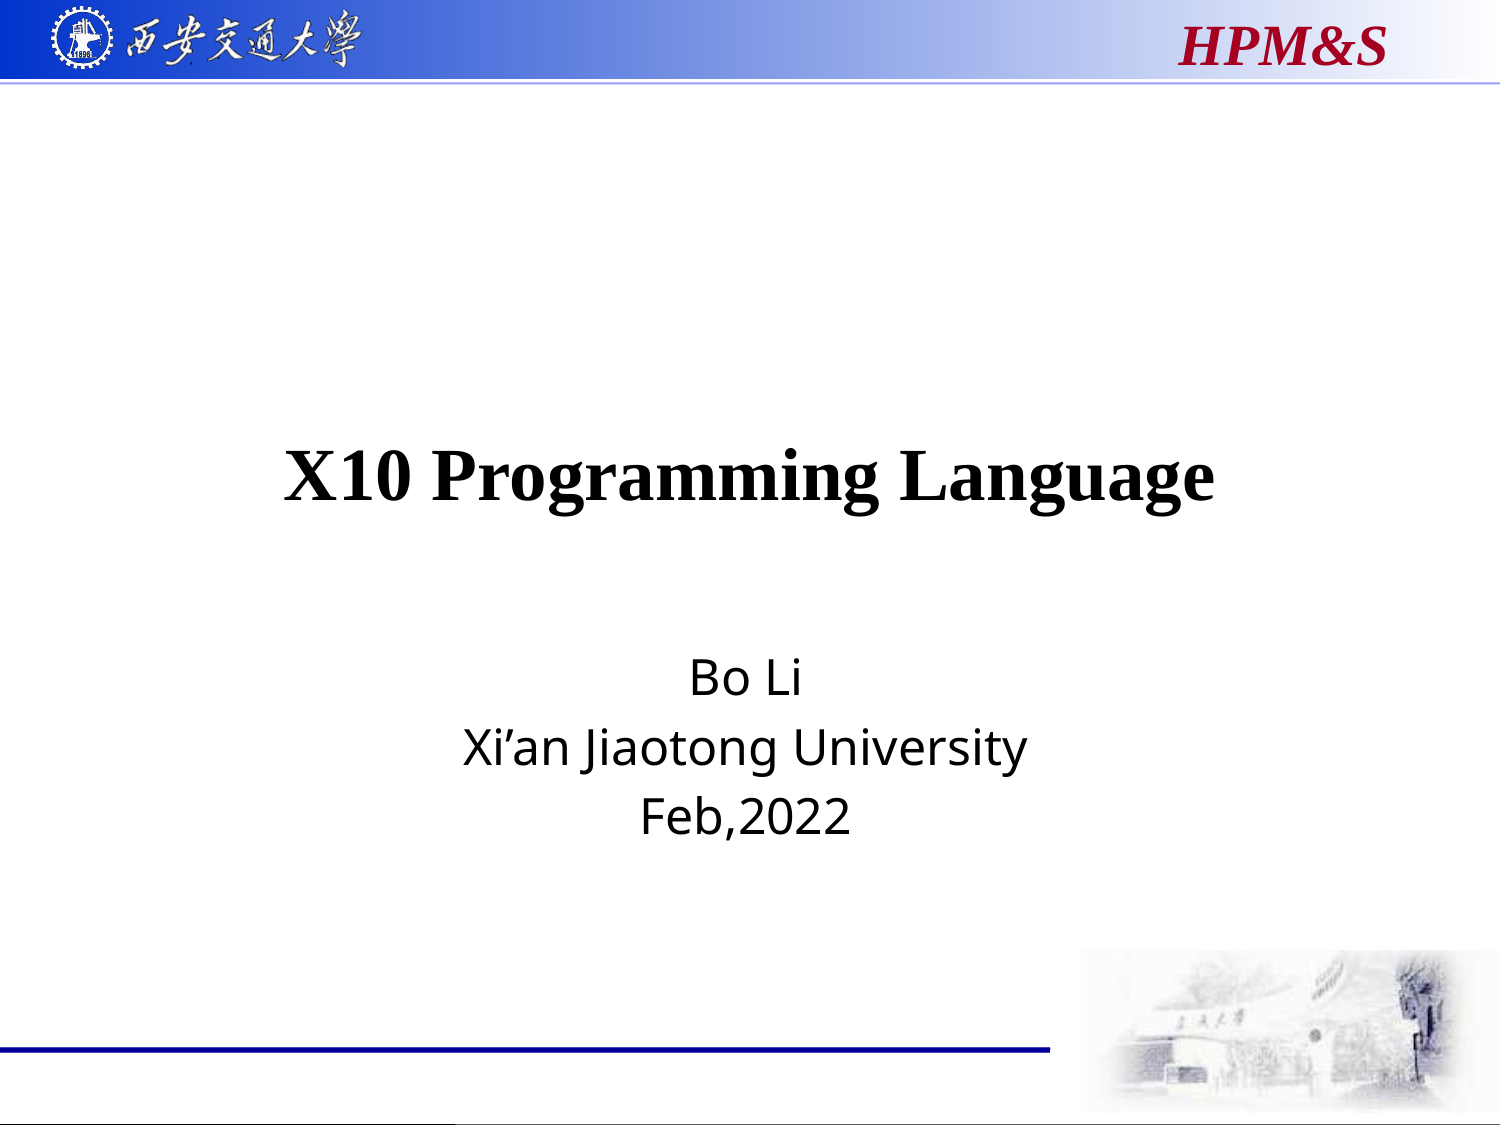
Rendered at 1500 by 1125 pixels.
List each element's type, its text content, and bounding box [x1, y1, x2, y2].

picture [1081, 950, 1500, 1113]
picture [125, 10, 363, 67]
title X10 Programming Language [112, 349, 1388, 591]
text_box Bo Li Xi’an Jiaotong University Feb,2022 [283, 637, 1209, 925]
picture [50, 5, 113, 69]
